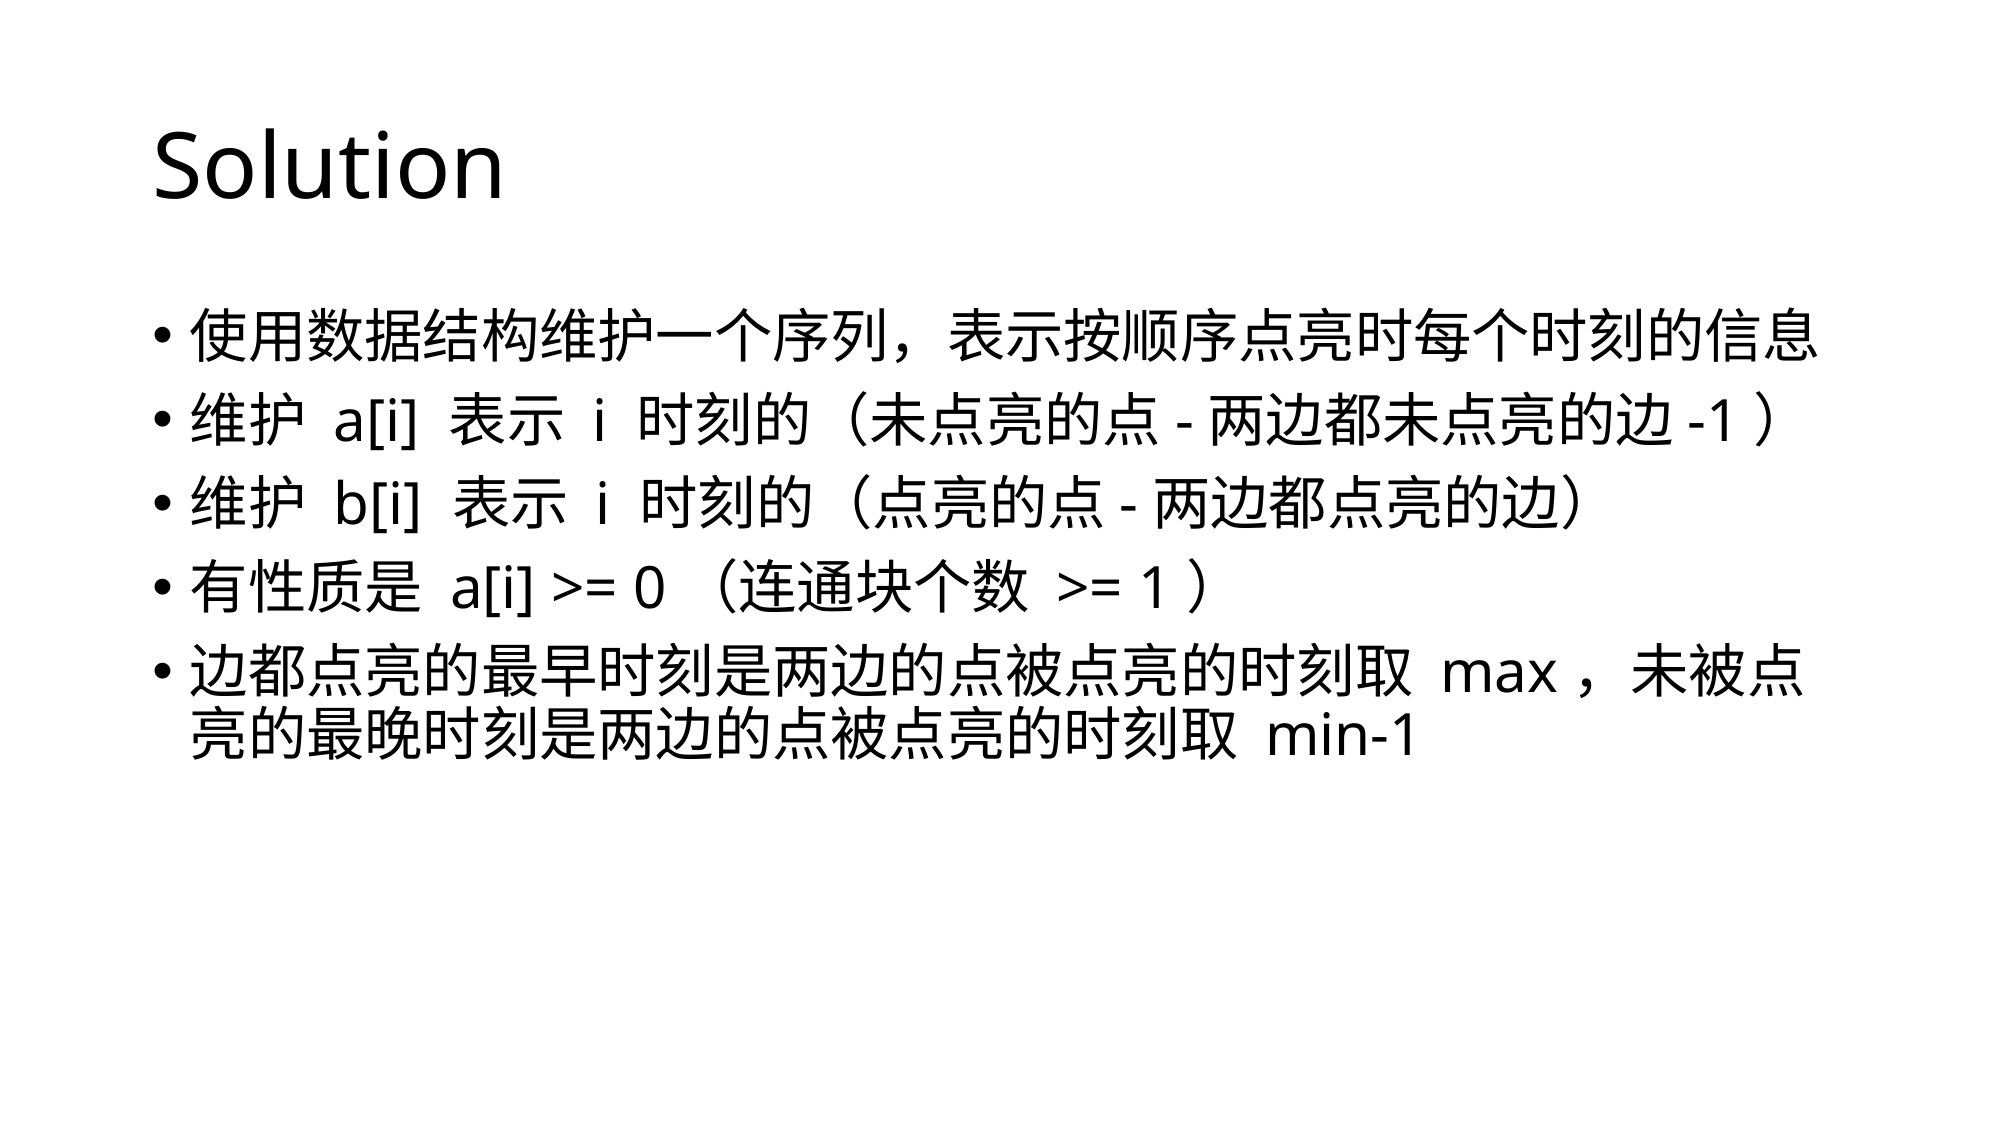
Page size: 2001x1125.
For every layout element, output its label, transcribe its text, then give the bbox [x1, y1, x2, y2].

title Solution [137, 59, 1863, 278]
list 使用数据结构维护一个序列，表示按顺序点亮时每个时刻的信息 维护 a[i] 表示 i 时刻的（未点亮的点-两边都未点亮的边-1） 维护 b[i] 表示 i 时刻的（点亮的点-两边都点亮的边） 有性质是 a[i] >= 0（连通块个数 >= 1） 边都点亮的最早时刻是两边的点被点亮的时刻取 max，未被点亮的最晚时刻是两边的点被点亮的时刻取 min-1 [137, 299, 1863, 1014]
